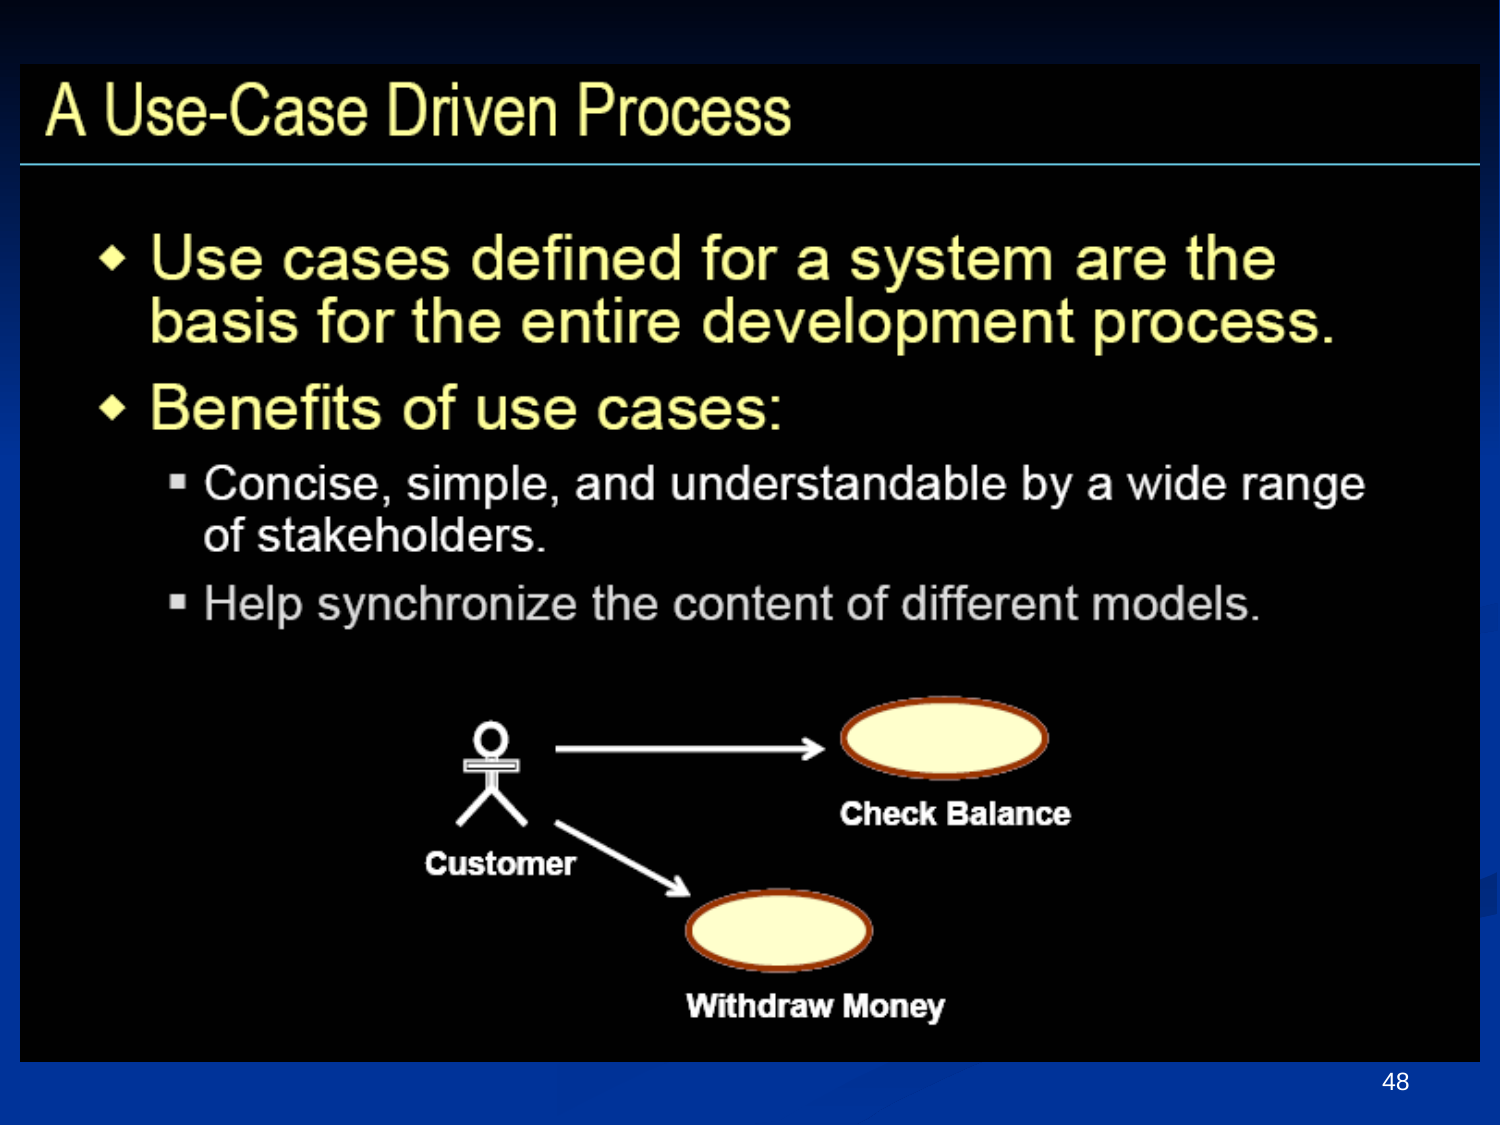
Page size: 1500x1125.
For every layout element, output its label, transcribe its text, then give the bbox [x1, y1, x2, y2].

picture [19, 64, 1481, 1062]
slide_number 48 [1074, 1069, 1426, 1104]
